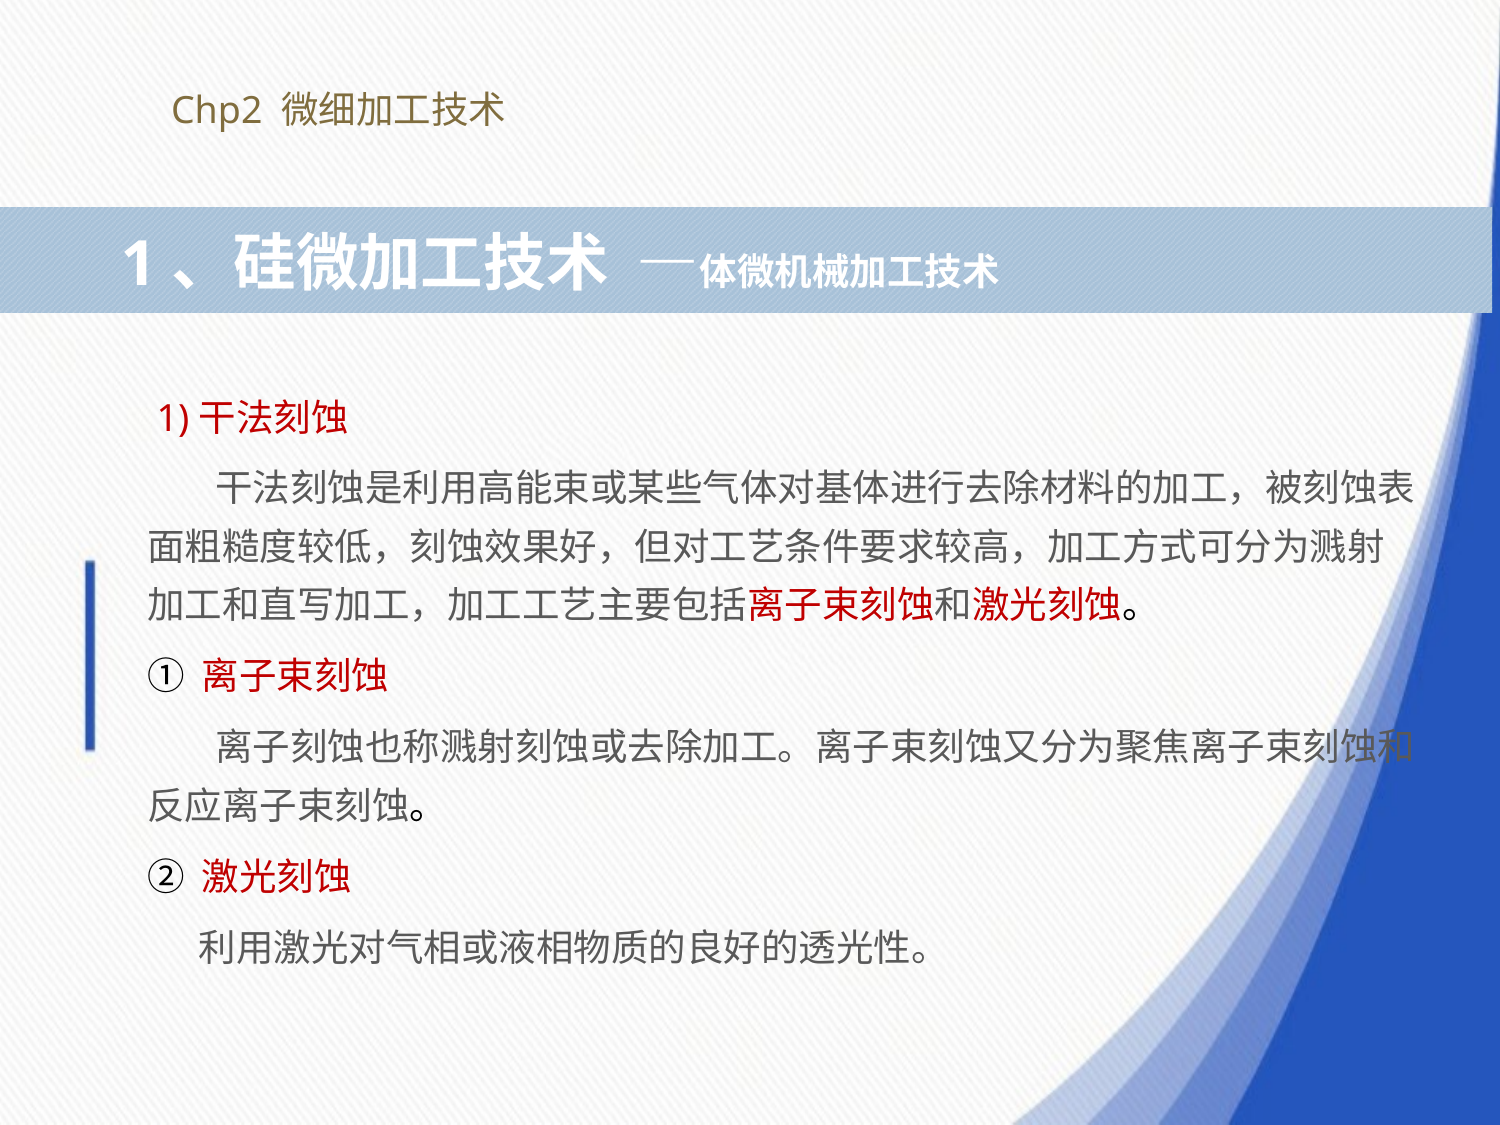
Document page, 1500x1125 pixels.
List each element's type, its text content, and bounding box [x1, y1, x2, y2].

picture [0, 0, 1500, 1125]
text_box Chp2 微细加工技术 [156, 78, 521, 139]
text_box 1、硅微加工技术 —体微机械加工技术 [0, 207, 1493, 313]
text_box 1)干法刻蚀 干法刻蚀是利用高能束或某些气体对基体进行去除材料的加工，被刻蚀表面粗糙度较低，刻蚀效果好，但对工艺条件要求较高，加工方式可分为溅射加工和直写加工，加工工艺主要包括离子束刻蚀和激光刻蚀。 ① 离子束刻蚀 离子刻蚀也称溅射刻蚀或去除加工。离子束刻蚀又分为聚焦离子束刻蚀和反应离子束刻蚀。 ② 激光刻蚀 利用激光对气相或液相物质的良好的透光性。 [132, 372, 1436, 977]
